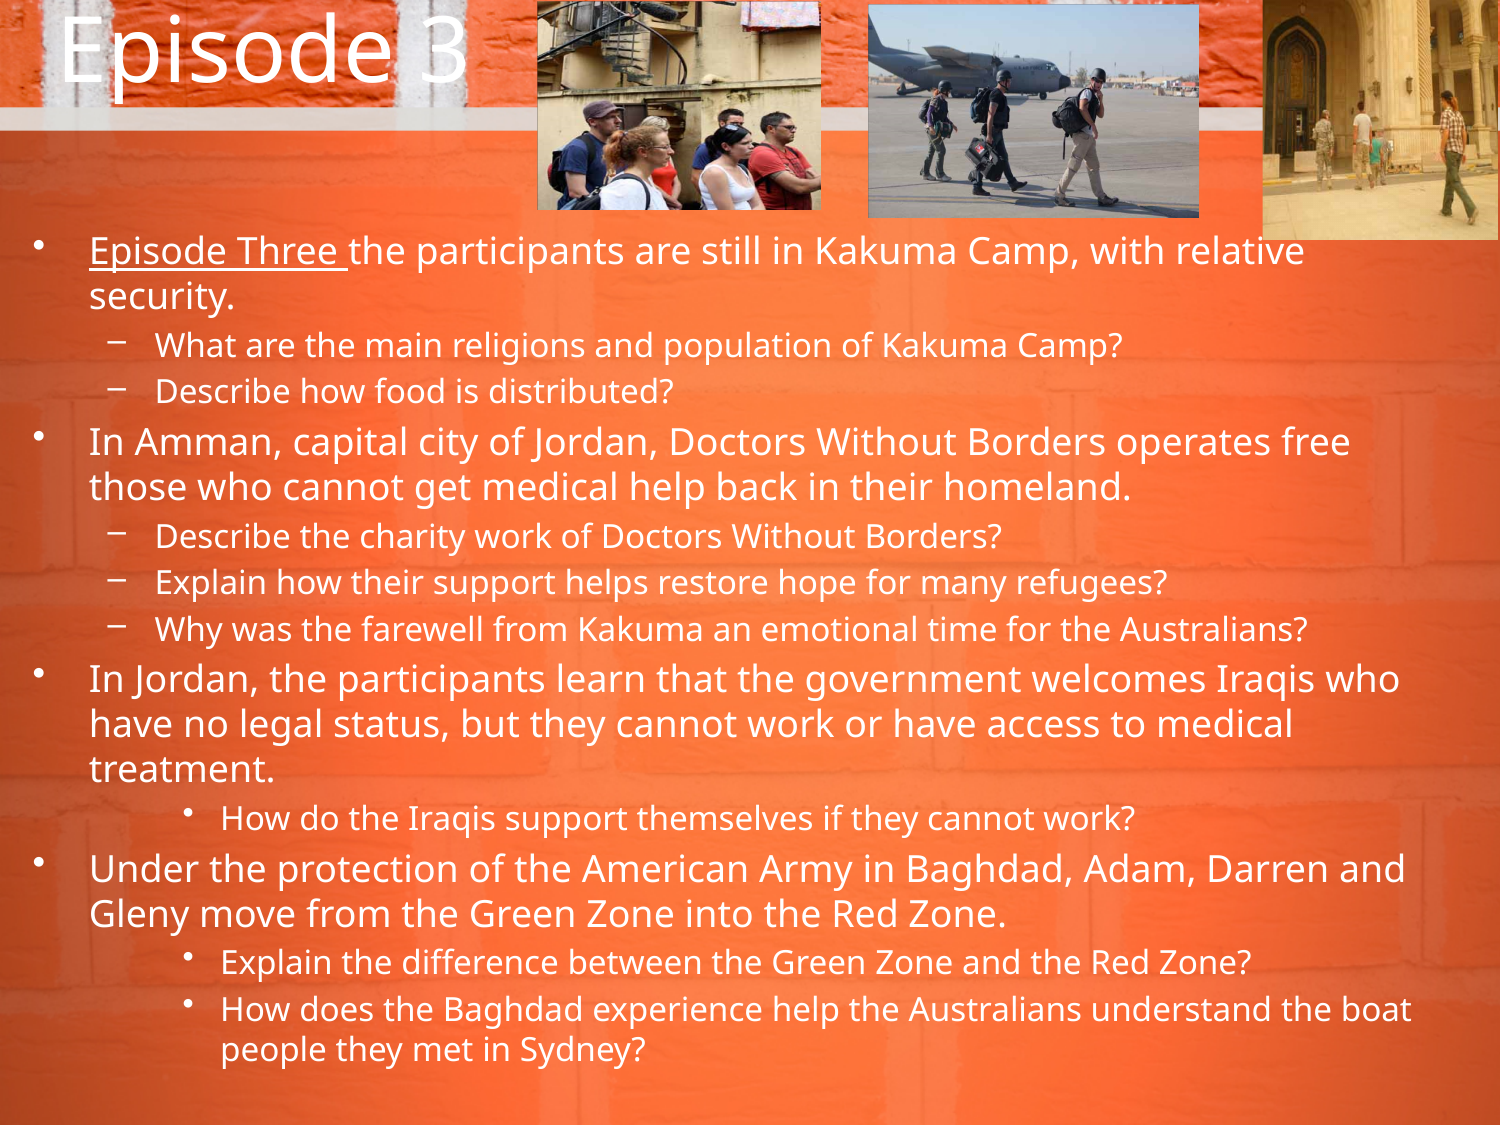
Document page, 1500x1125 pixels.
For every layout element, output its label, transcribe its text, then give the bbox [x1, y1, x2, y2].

list Episode Three the participants are still in Kakuma Camp, with relative security. What are the main religions and population of Kakuma Camp? Describe how food is distributed? In Amman, capital city of Jordan, Doctors Without Borders operates free those who cannot get medical help back in their homeland. Describe the charity work of Doctors Without Borders? Explain how their support helps restore hope for many refugees? Why was the farewell from Kakuma an emotional time for the Australians? In Jordan, the participants learn that the government welcomes Iraqis who have no legal status, but they cannot work or have access to medical treatment. How do the Iraqis support themselves if they cannot work? Under the protection of the American Army in Baghdad, Adam, Darren and Gleny move from the Green Zone into the Red Zone. Explain the difference between the Green Zone and the Red Zone? How does the Baghdad experience help the Australians understand the boat people they met in Sydney? [17, 219, 1459, 1125]
title Episode 3 [41, 1, 535, 90]
picture [0, 0, 1500, 1125]
